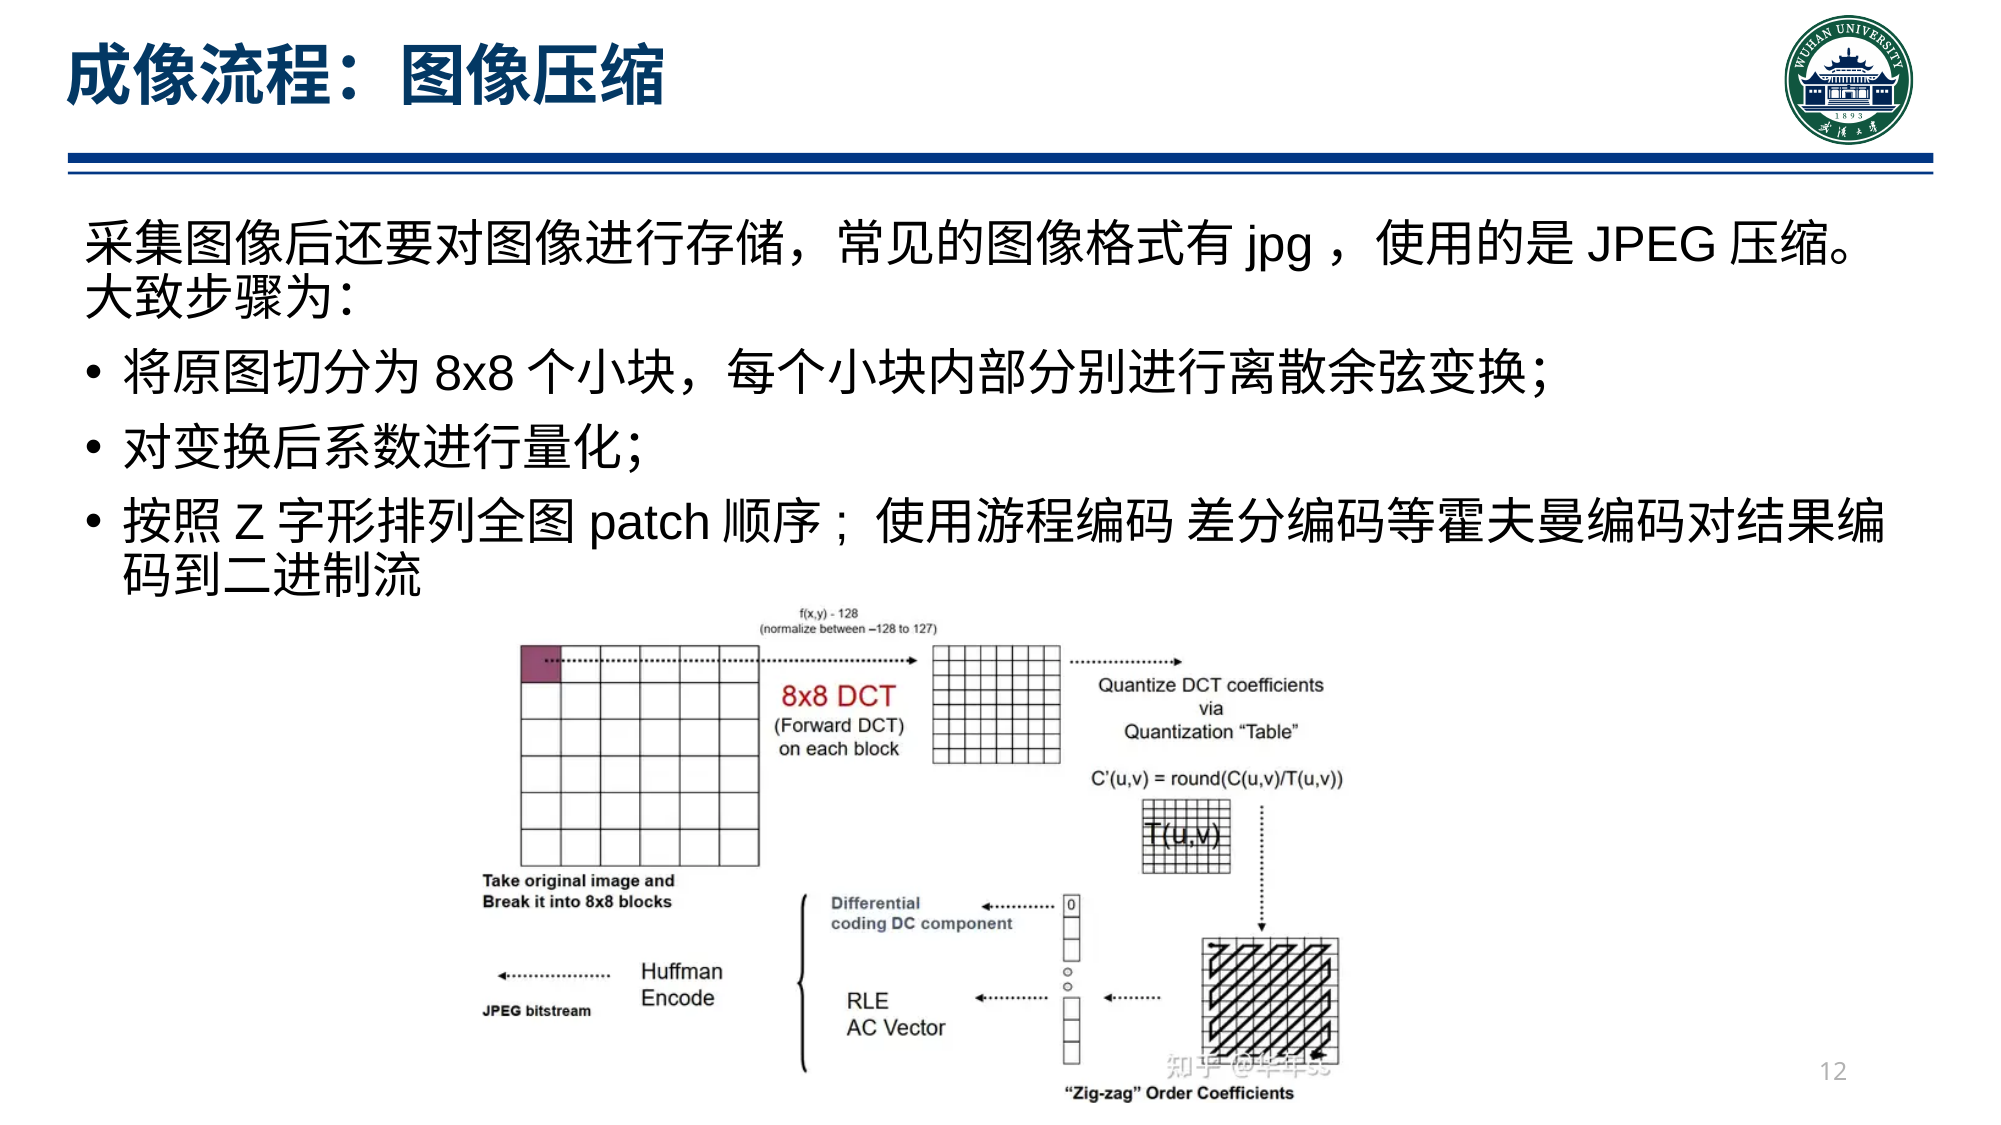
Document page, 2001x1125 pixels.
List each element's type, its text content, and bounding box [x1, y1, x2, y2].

title 成像流程：图像压缩 [50, 34, 1776, 122]
list 采集图像后还要对图像进行存储，常见的图像格式有jpg，使用的是JPEG压缩。大致步骤为： 将原图切分为8x8个小块，每个小块内部分别进行离散余弦变换； 对变换后系数进行量化； 按照Z字形排列全图patch顺序; 使用游程编码 差分编码等霍夫曼编码对结果编码到二进制流 [70, 210, 1910, 376]
picture [1784, 15, 1919, 145]
picture [472, 600, 1353, 1103]
slide_number 12 [1412, 1042, 1863, 1103]
